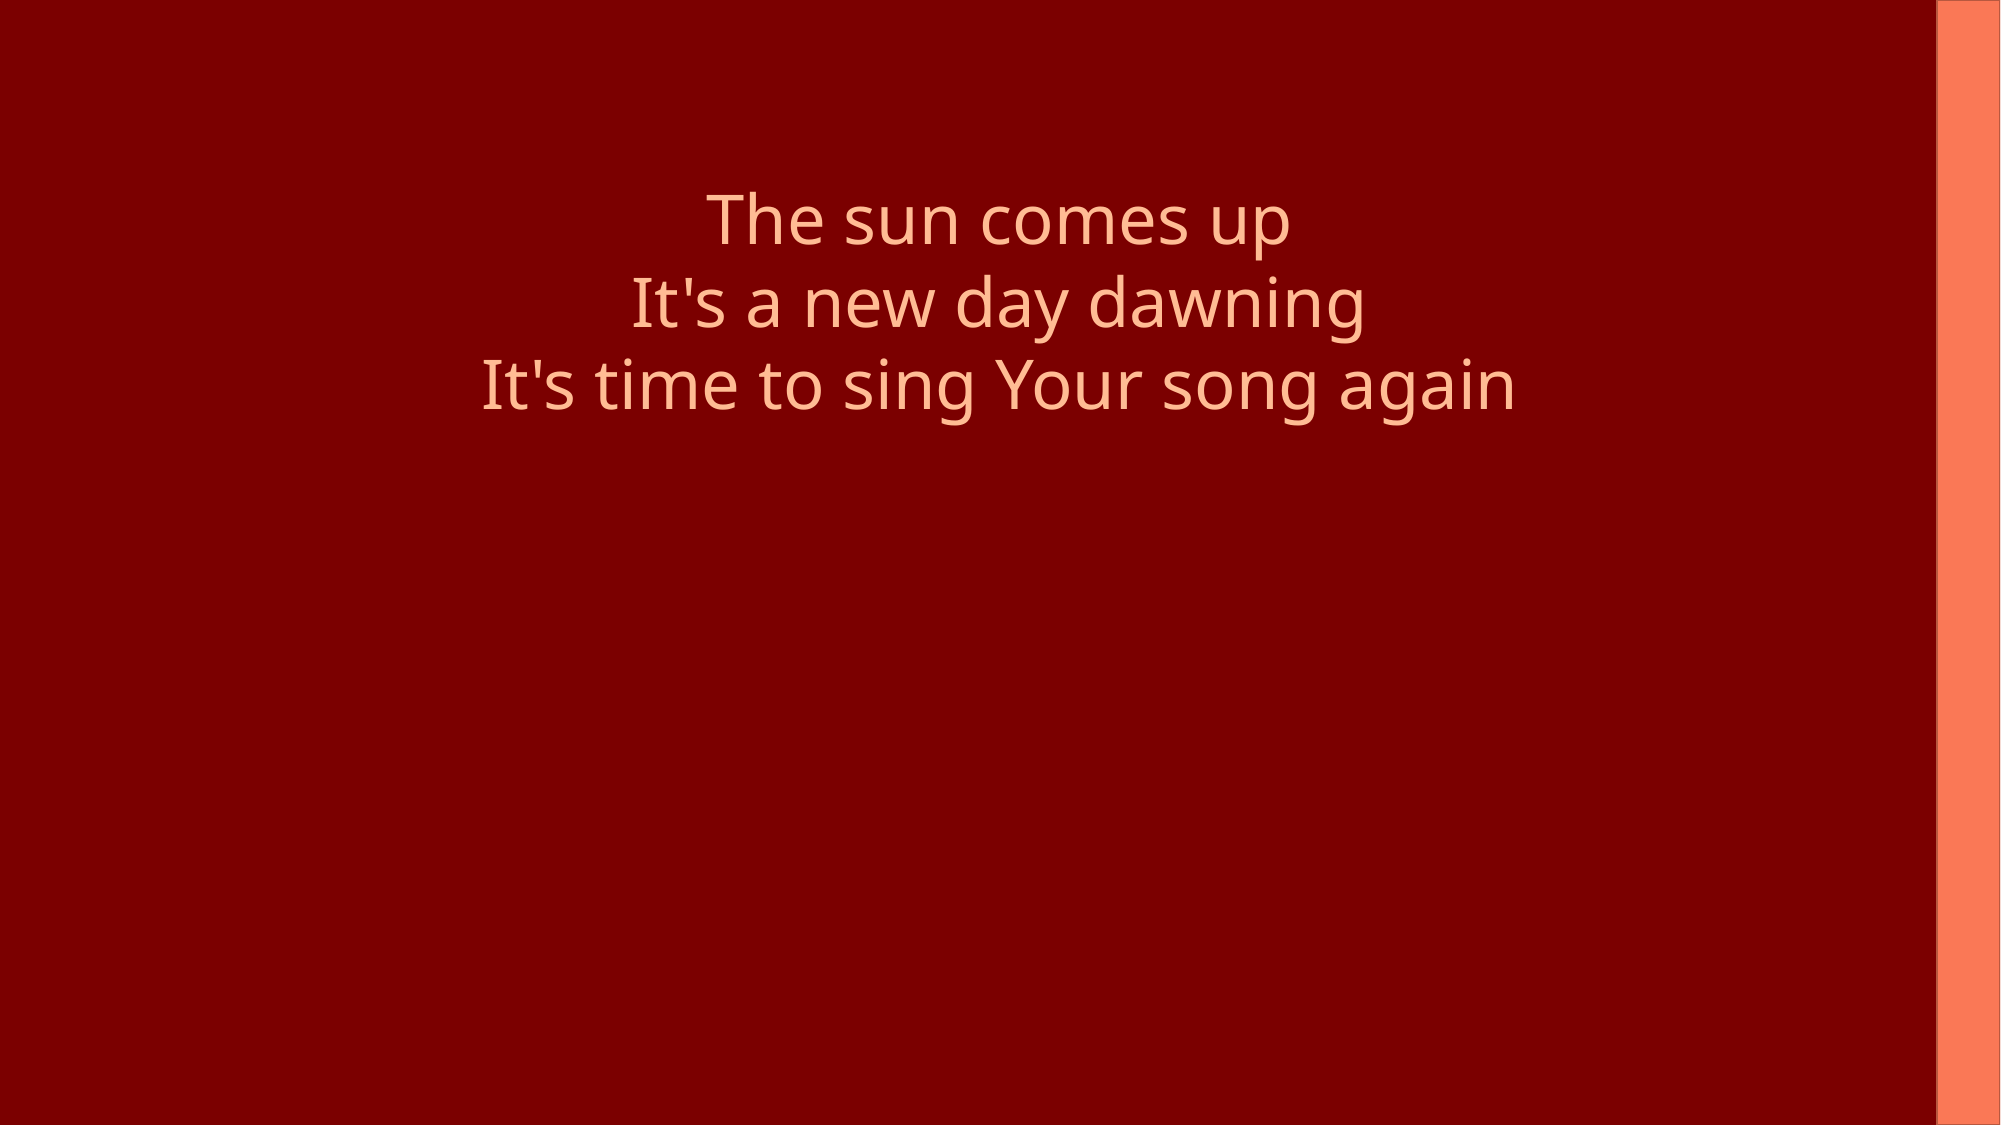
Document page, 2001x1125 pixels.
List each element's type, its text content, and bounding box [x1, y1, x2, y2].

text_box The sun comes up It's a new day dawning It's time to sing Your song again [99, 168, 1900, 514]
